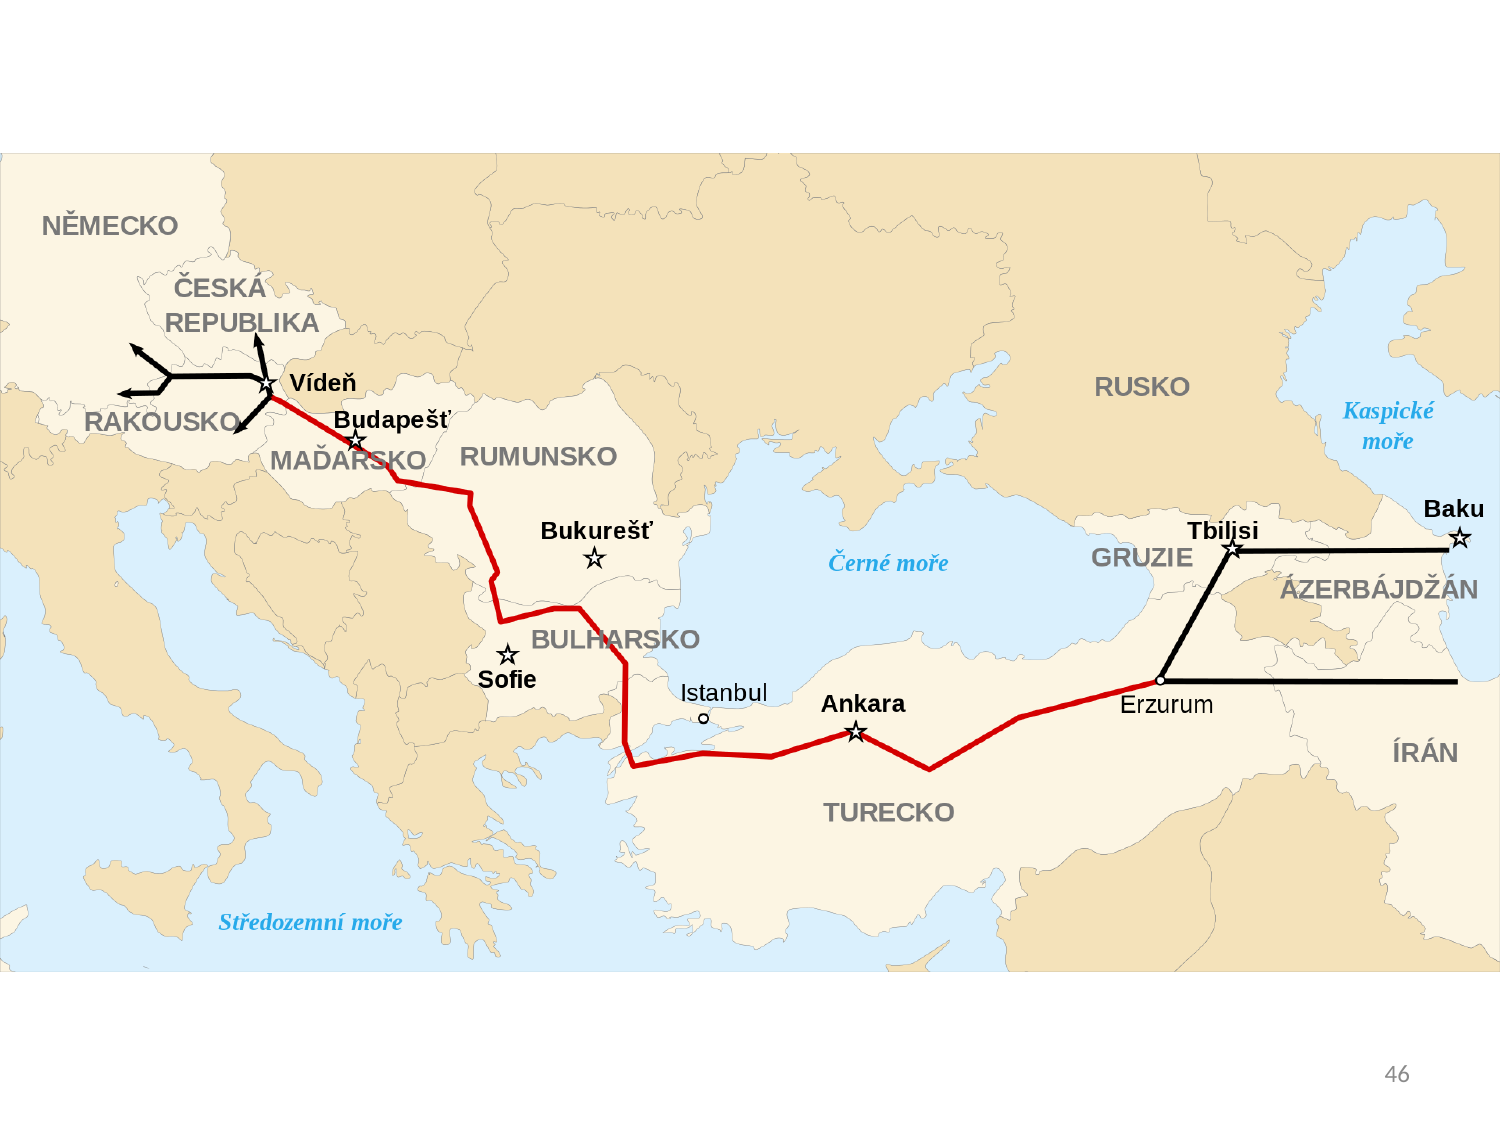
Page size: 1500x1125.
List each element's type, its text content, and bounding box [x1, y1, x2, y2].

slide_number 46 [1074, 1042, 1425, 1103]
picture [0, 153, 1500, 972]
